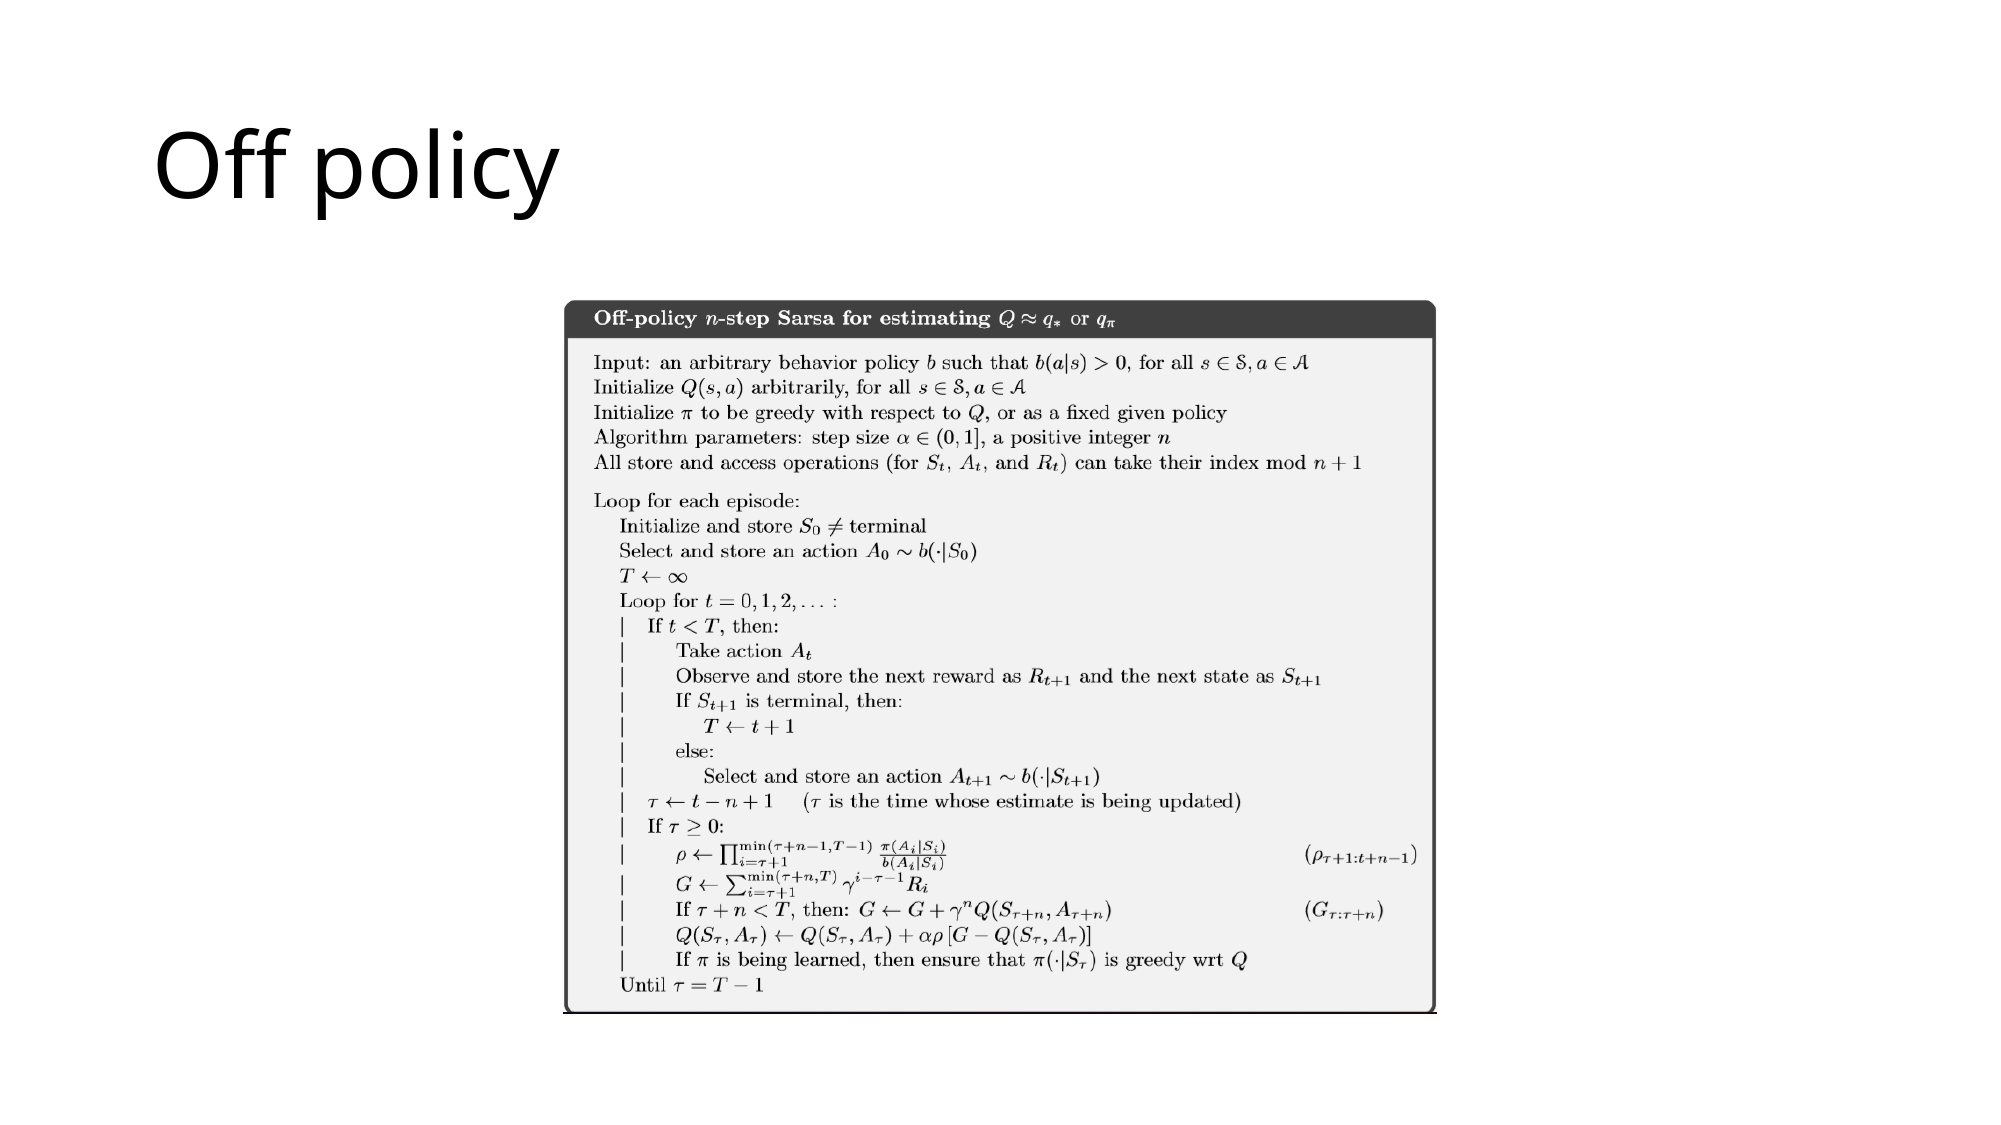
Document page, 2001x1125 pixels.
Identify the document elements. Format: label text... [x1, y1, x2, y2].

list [563, 299, 1437, 1014]
title Off policy [137, 59, 1863, 278]
